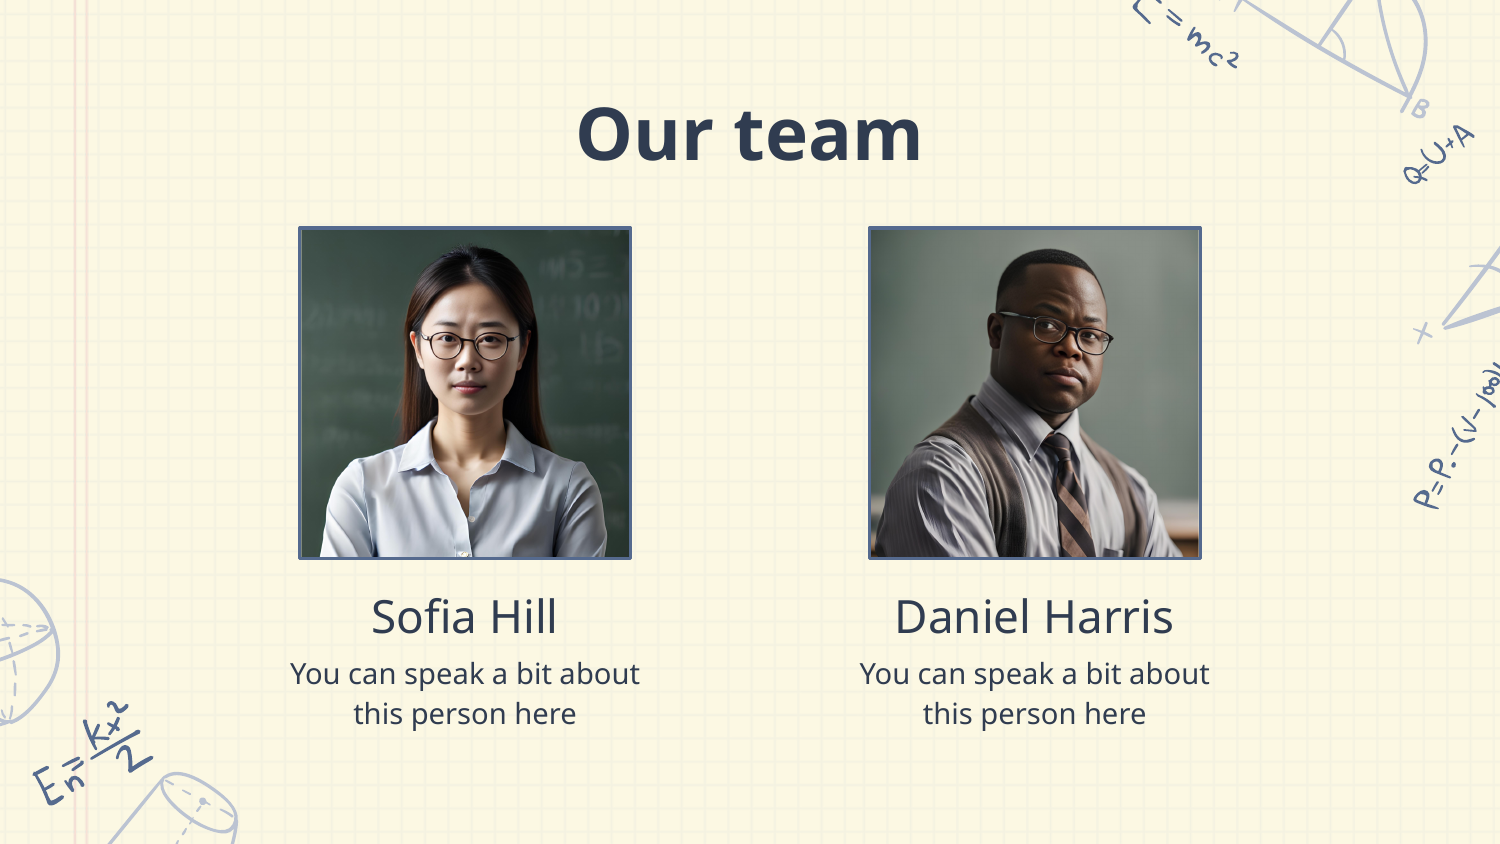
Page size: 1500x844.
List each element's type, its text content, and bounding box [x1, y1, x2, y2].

subtitle Daniel Harris [829, 563, 1241, 635]
subtitle You can speak a bit about this person here [829, 635, 1241, 730]
subtitle You can speak a bit about this person here [259, 635, 671, 730]
picture [870, 229, 1199, 558]
subtitle Sofia Hill [259, 563, 671, 635]
title Our team [118, 72, 1382, 167]
picture [301, 229, 630, 558]
